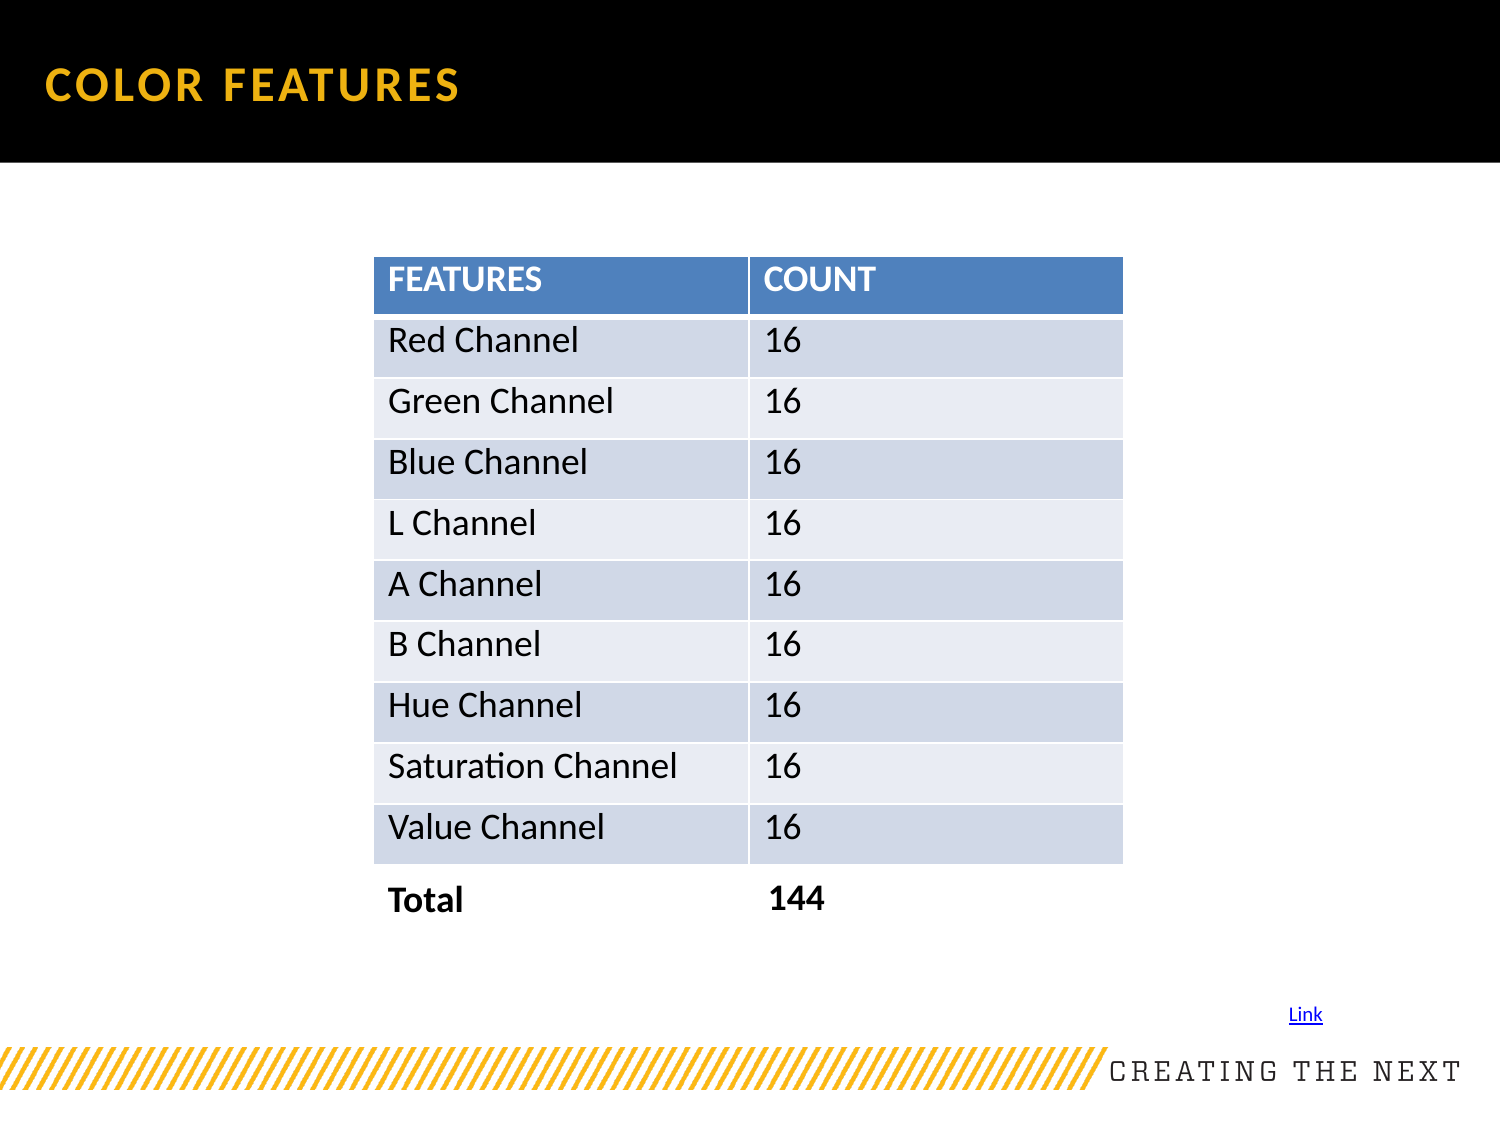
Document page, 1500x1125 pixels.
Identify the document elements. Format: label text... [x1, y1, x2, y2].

table_cell 16 [750, 320, 1123, 377]
table_cell 16 [750, 561, 1123, 620]
text_box 144 [753, 865, 859, 926]
table_cell Red Channel [374, 320, 748, 377]
table_cell Green Channel [374, 379, 748, 438]
text_box Link [1274, 993, 1371, 1034]
title Color Features [0, 0, 1500, 163]
table_header FEATURES [374, 257, 748, 314]
table_cell Value Channel [374, 805, 748, 864]
table_cell B Channel [374, 622, 748, 681]
table_cell Blue Channel [374, 440, 748, 499]
table_header COUNT [750, 257, 1123, 314]
table_cell Hue Channel [374, 683, 748, 742]
table_cell 16 [750, 805, 1123, 864]
table_cell Saturation Channel [374, 744, 748, 803]
table_cell 16 [750, 744, 1123, 803]
table_cell 16 [750, 622, 1123, 681]
text_box Totall [373, 867, 513, 927]
table_cell 16 [750, 683, 1123, 742]
table_cell A Channel [374, 561, 748, 620]
table_cell 16 [750, 500, 1123, 559]
table_cell 16 [750, 379, 1123, 438]
table_cell L Channel [374, 500, 748, 559]
table_cell 16 [750, 440, 1123, 499]
